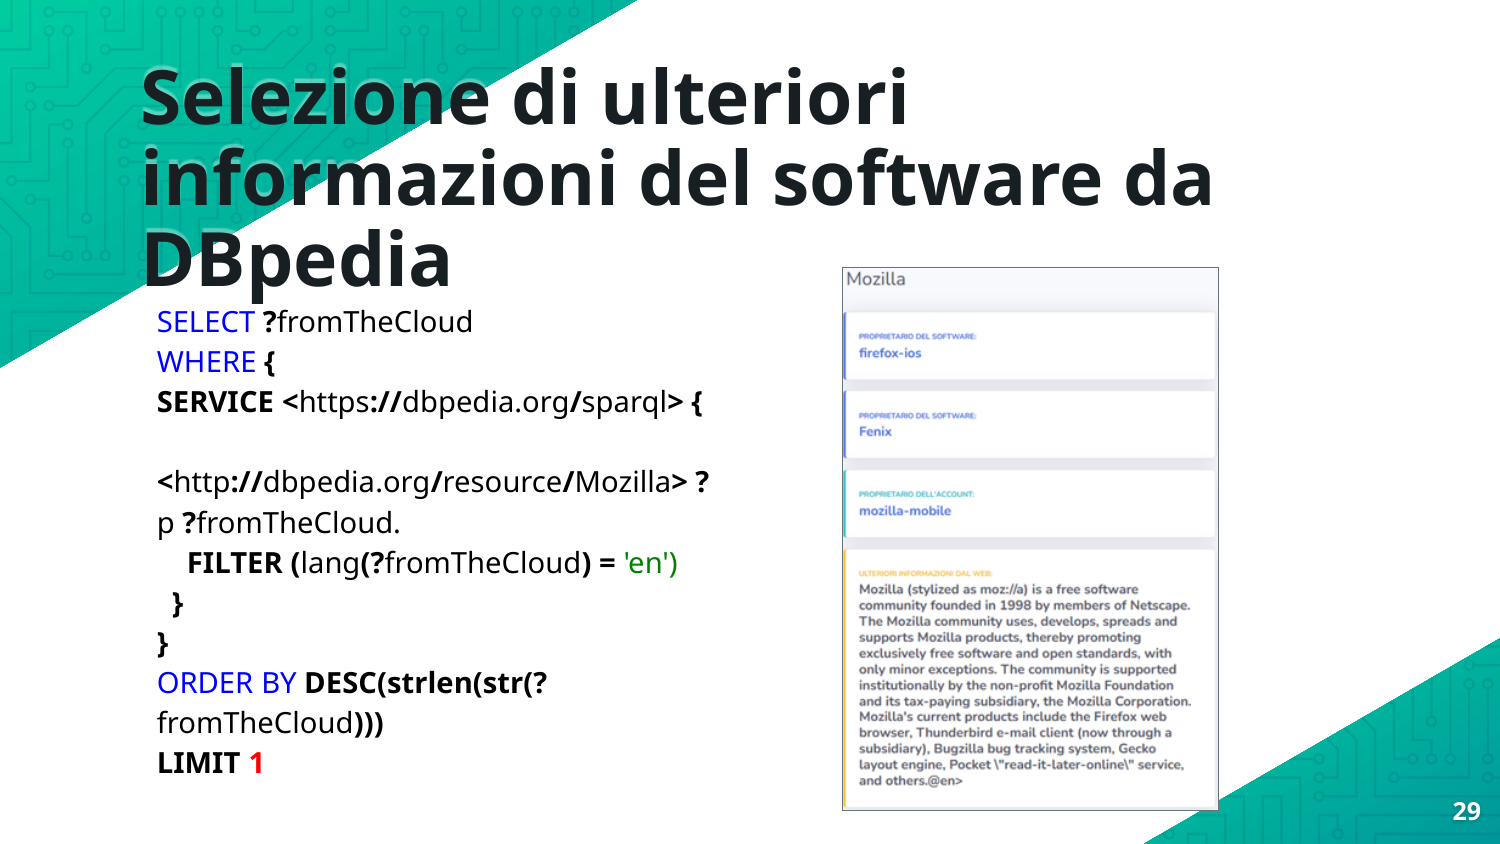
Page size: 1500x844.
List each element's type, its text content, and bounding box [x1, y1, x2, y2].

list SELECT ?fromTheCloud WHERE { SERVICE <https://dbpedia.org/sparql> { <http://dbpedia.org/resource/Mozilla> ?p ?fromTheCloud. FILTER (lang(?fromTheCloud) = 'en') } } ORDER BY DESC(strlen(str(?fromTheCloud))) LIMIT 1 [140, 267, 711, 811]
title Selezione di ulteriori informazioni del software da DBpedia [140, 59, 1360, 219]
picture [842, 266, 1219, 811]
slide_number 29 [1391, 779, 1482, 844]
